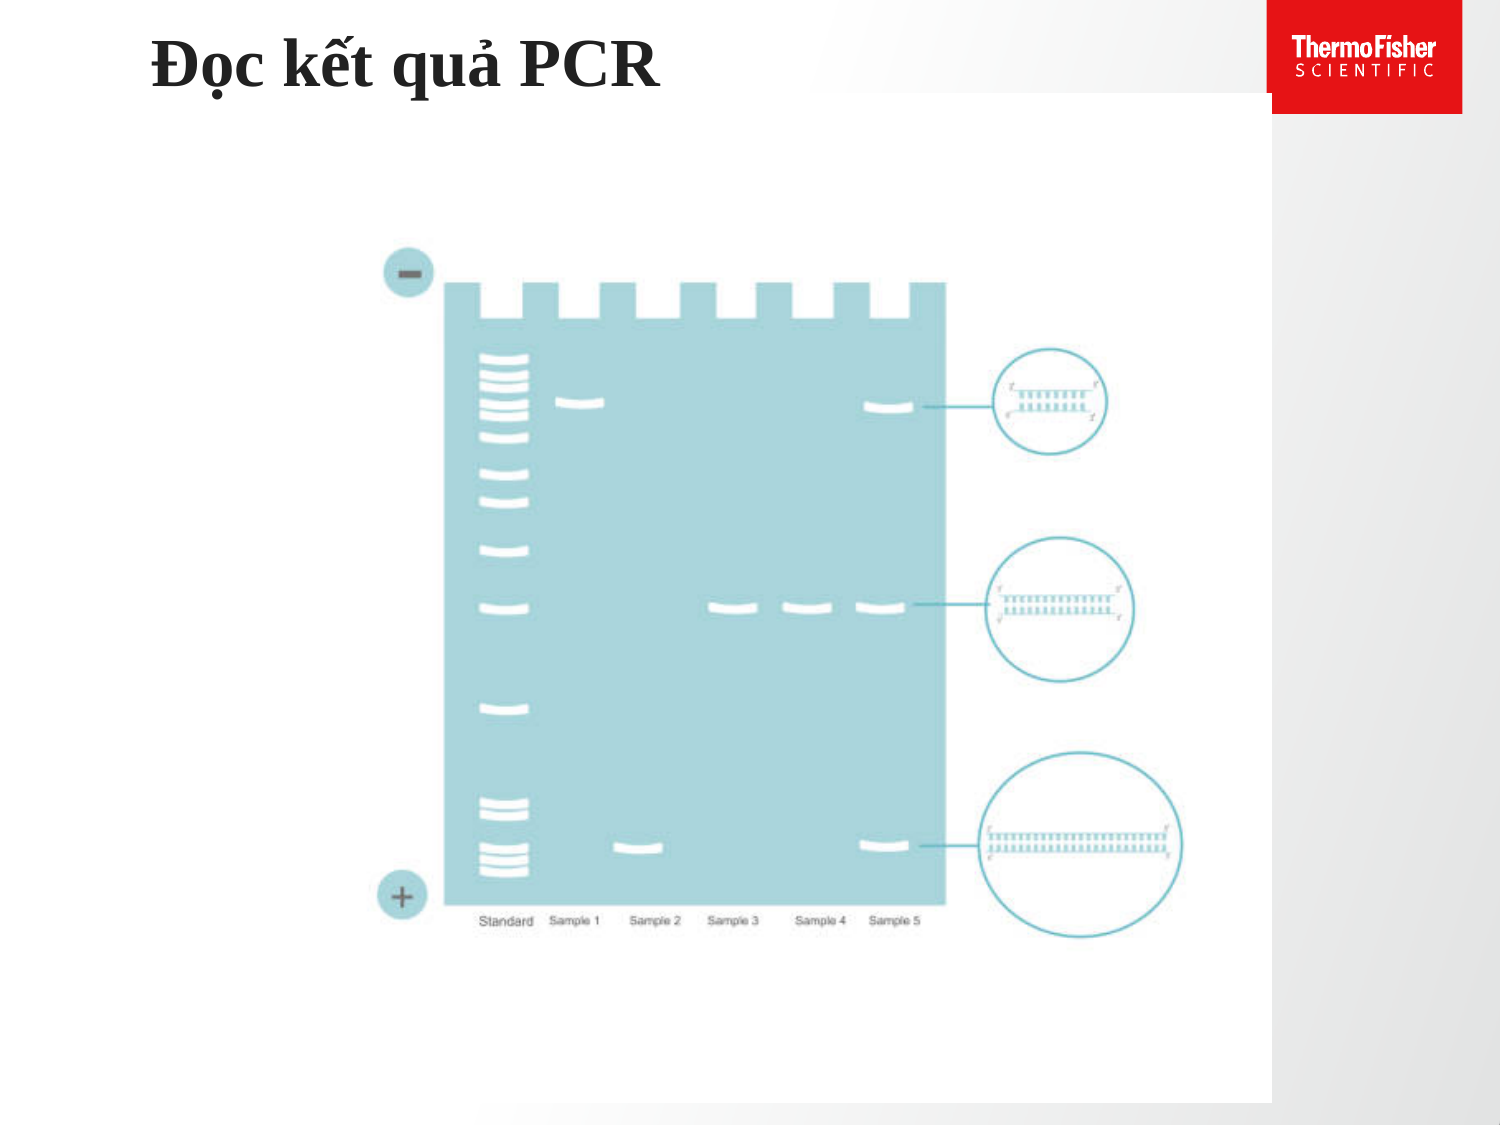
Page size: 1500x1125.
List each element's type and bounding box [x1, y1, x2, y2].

text_box [0, 0, 1500, 1125]
picture [262, 92, 1272, 1103]
